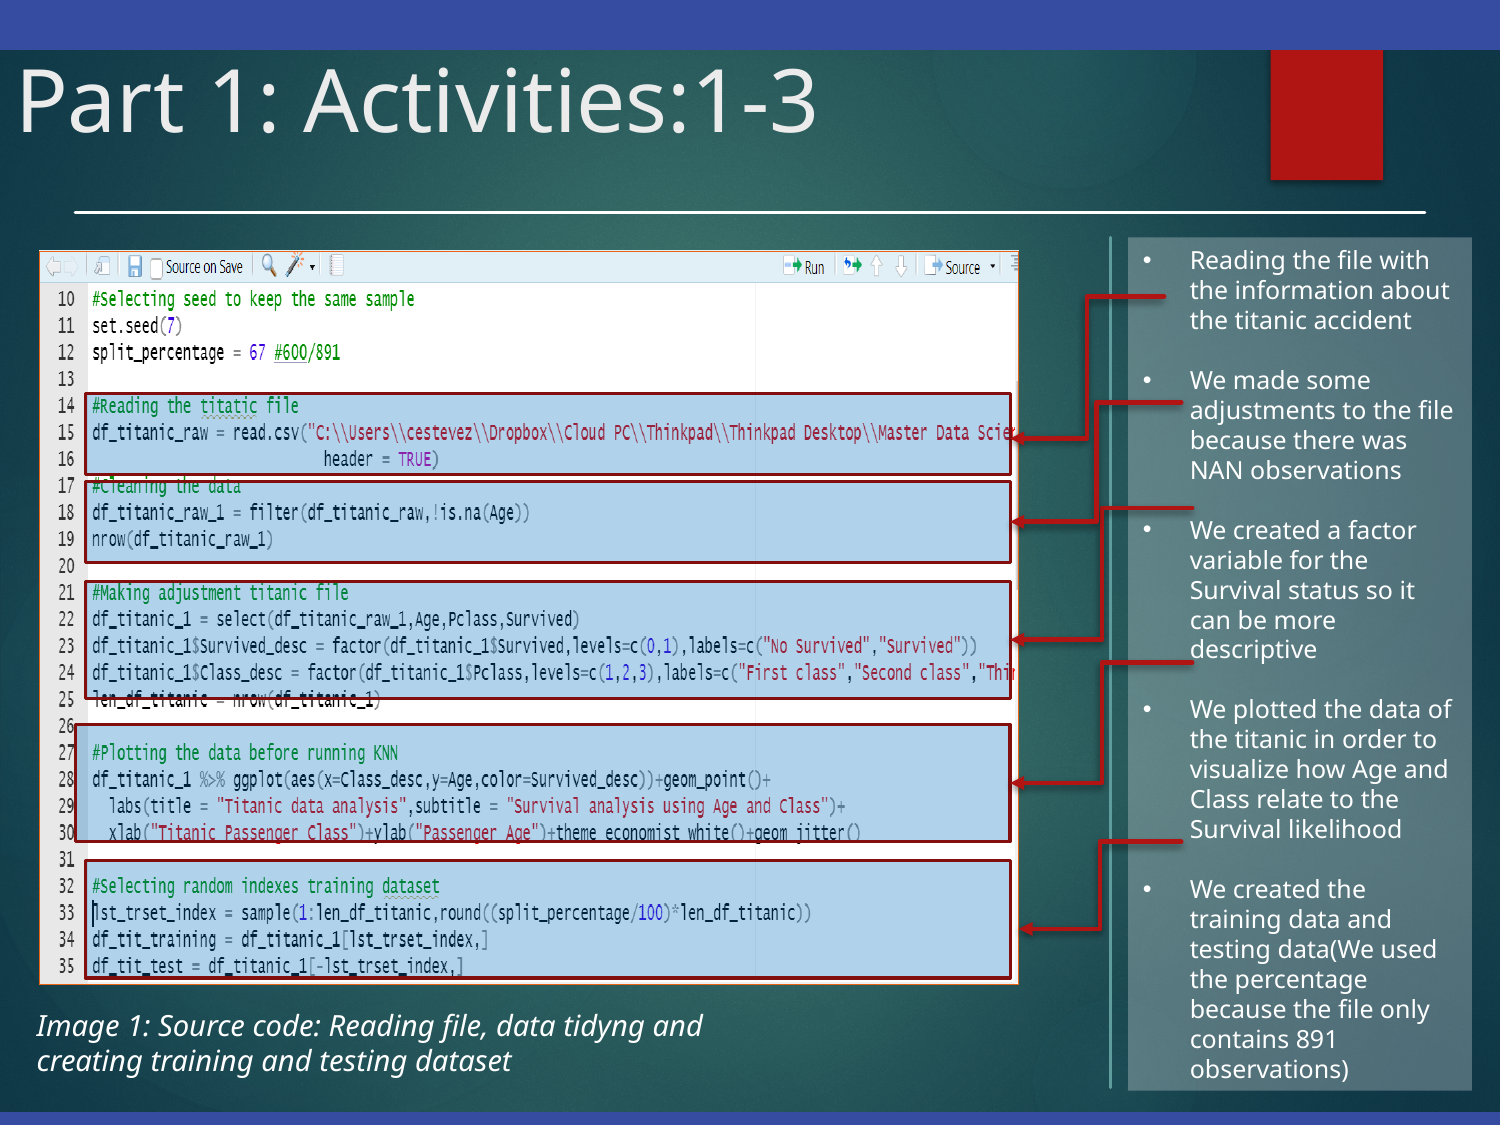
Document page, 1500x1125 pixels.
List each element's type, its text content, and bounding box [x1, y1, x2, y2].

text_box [1009, 402, 1182, 523]
text_box Reading the file with the information about the titanic accident We made some adjustments to the file because there was NAN observations We created a factor variable for the Survival status so it can be more descriptive We plotted the data of the titanic in order to visualize how Age and Class relate to the Survival likelihood We created the training data and testing data(We used the percentage because the file only contains 891 observations) [1128, 237, 1472, 1091]
text_box Image 1: Source code: Reading file, data tidyng and creating training and testing dataset [21, 999, 768, 1085]
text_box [1009, 507, 1193, 641]
title Part 1: Activities:1-3 [0, 37, 1500, 225]
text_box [1009, 662, 1193, 784]
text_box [1018, 841, 1182, 930]
picture [38, 250, 1019, 985]
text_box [1009, 296, 1165, 439]
